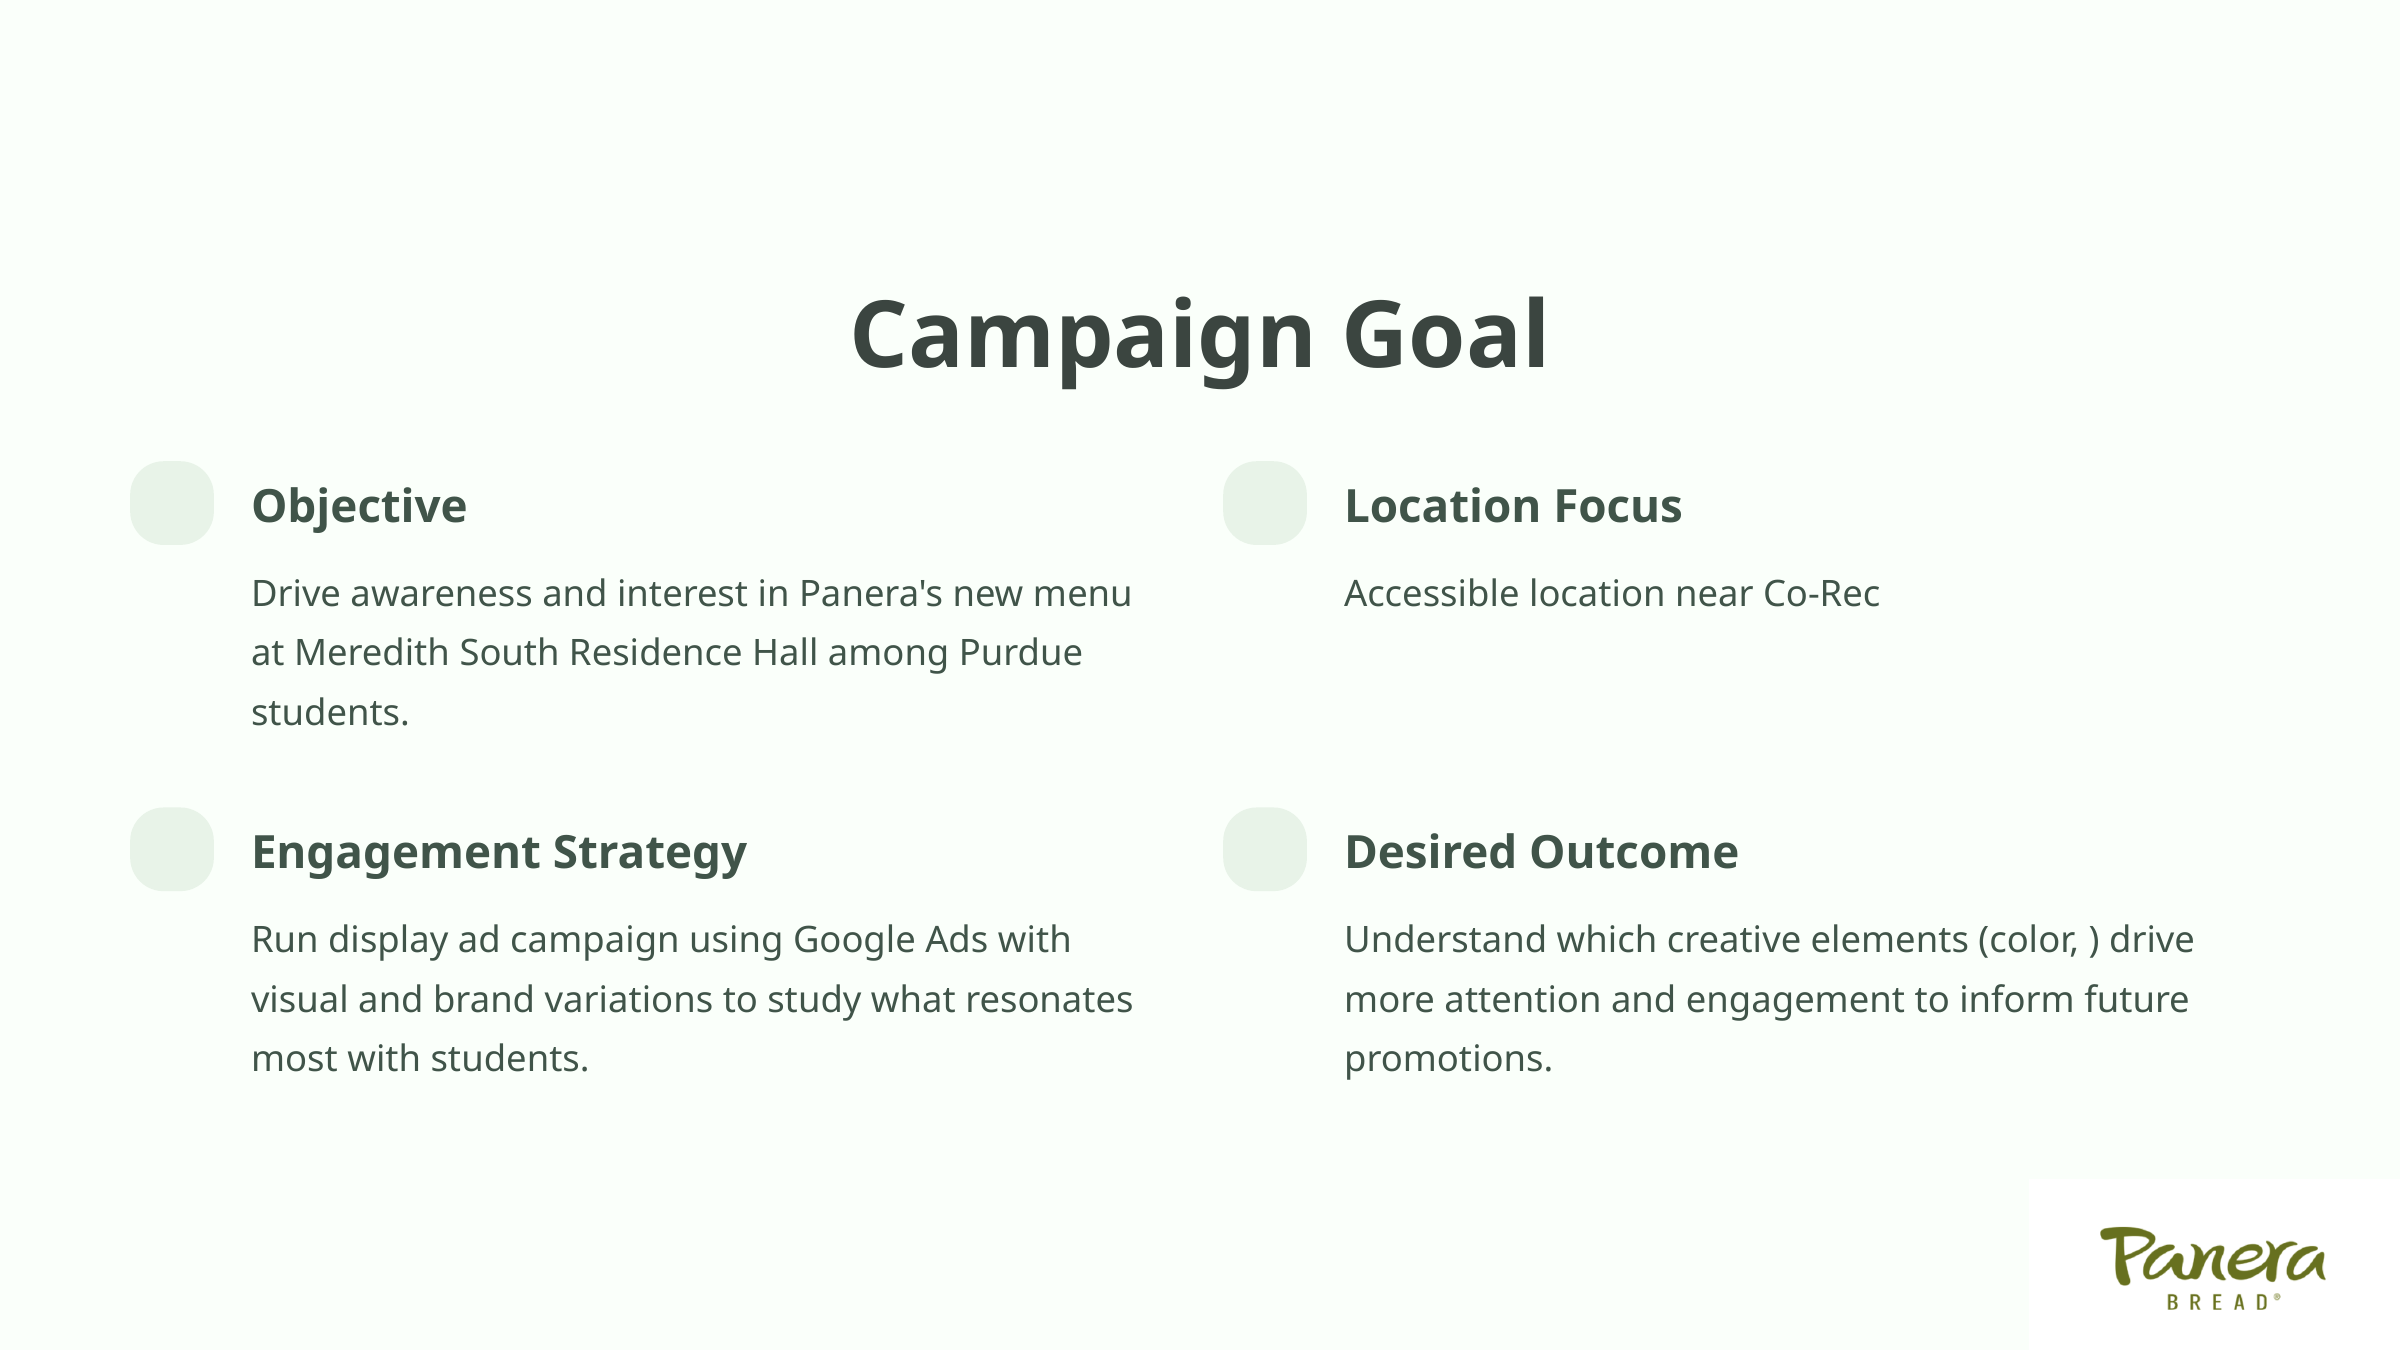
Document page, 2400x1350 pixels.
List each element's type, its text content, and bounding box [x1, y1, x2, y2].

text_box Understand which creative elements (color, ) drive more attention and engagement to inform future promotions. [1344, 900, 2270, 1080]
text_box Run display ad campaign using Google Ads with visual and brand variations to study what resonates most with students. [251, 900, 1177, 1080]
text_box Location Focus [1344, 474, 1810, 533]
text_box [130, 807, 214, 892]
text_box Objective [251, 474, 717, 533]
text_box Desired Outcome [1344, 820, 1810, 879]
text_box [1223, 807, 1307, 892]
text_box Accessible location near Co-Rec [1344, 554, 2270, 614]
text_box Drive awareness and interest in Panera's new menu at Meredith South Residence Hall among Purdue students. [251, 554, 1177, 733]
text_box [1223, 461, 1307, 545]
picture [2029, 1179, 2400, 1350]
text_box Campaign Goal [734, 270, 1666, 387]
text_box Engagement Strategy [251, 820, 759, 879]
text_box [130, 461, 214, 545]
